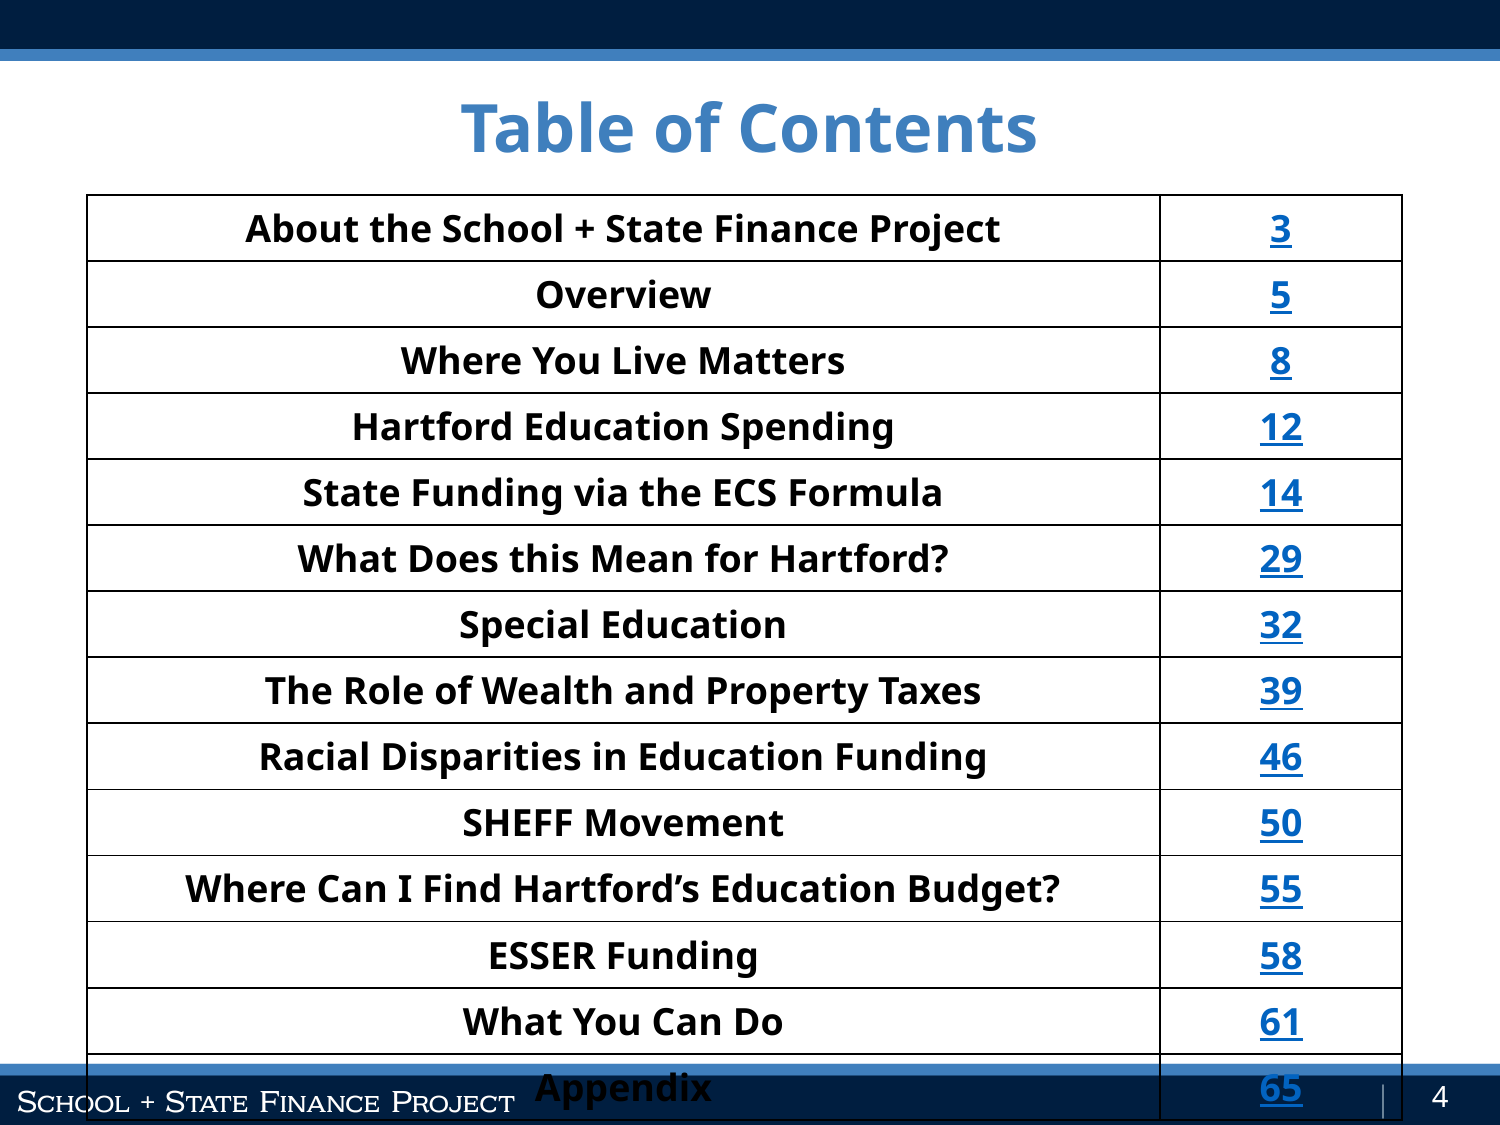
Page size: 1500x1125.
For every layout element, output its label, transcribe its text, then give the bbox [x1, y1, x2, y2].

table_cell 12 [1161, 394, 1401, 458]
table_cell What You Can Do [88, 989, 1159, 1053]
table_cell 32 [1161, 592, 1401, 656]
table_cell 55 [1161, 856, 1401, 921]
table_cell Overview [88, 262, 1159, 326]
table_cell SHEFF Movement [88, 790, 1159, 855]
table_cell The Role of Wealth and Property Taxes [88, 658, 1159, 722]
table_cell 8 [1161, 328, 1401, 392]
table_cell 46 [1161, 724, 1401, 789]
table_cell ESSER Funding [88, 922, 1159, 987]
table_cell Where You Live Matters [88, 328, 1159, 392]
picture [0, 0, 1500, 1125]
table_cell 29 [1161, 526, 1401, 590]
table_cell What Does this Mean for Hartford? [88, 526, 1159, 590]
table_cell 50 [1161, 790, 1401, 855]
text_box Table of Contents [34, 67, 1466, 195]
table_cell Hartford Education Spending [88, 394, 1159, 458]
table_cell 58 [1161, 922, 1401, 987]
table_cell Where Can I Find Hartford’s Education Budget? [88, 856, 1159, 921]
table_cell 39 [1161, 658, 1401, 722]
table_cell 65 [1161, 1055, 1401, 1119]
table_cell 5 [1161, 262, 1401, 326]
table_header 3 [1161, 196, 1401, 260]
table_cell State Funding via the ECS Formula [88, 460, 1159, 524]
table_cell 14 [1161, 460, 1401, 524]
table_cell Special Education [88, 592, 1159, 656]
table_cell Appendix [88, 1055, 1159, 1119]
table_cell Racial Disparities in Education Funding [88, 724, 1159, 789]
table_cell 61 [1161, 989, 1401, 1053]
table_header About the School + State Finance Project [88, 196, 1159, 260]
